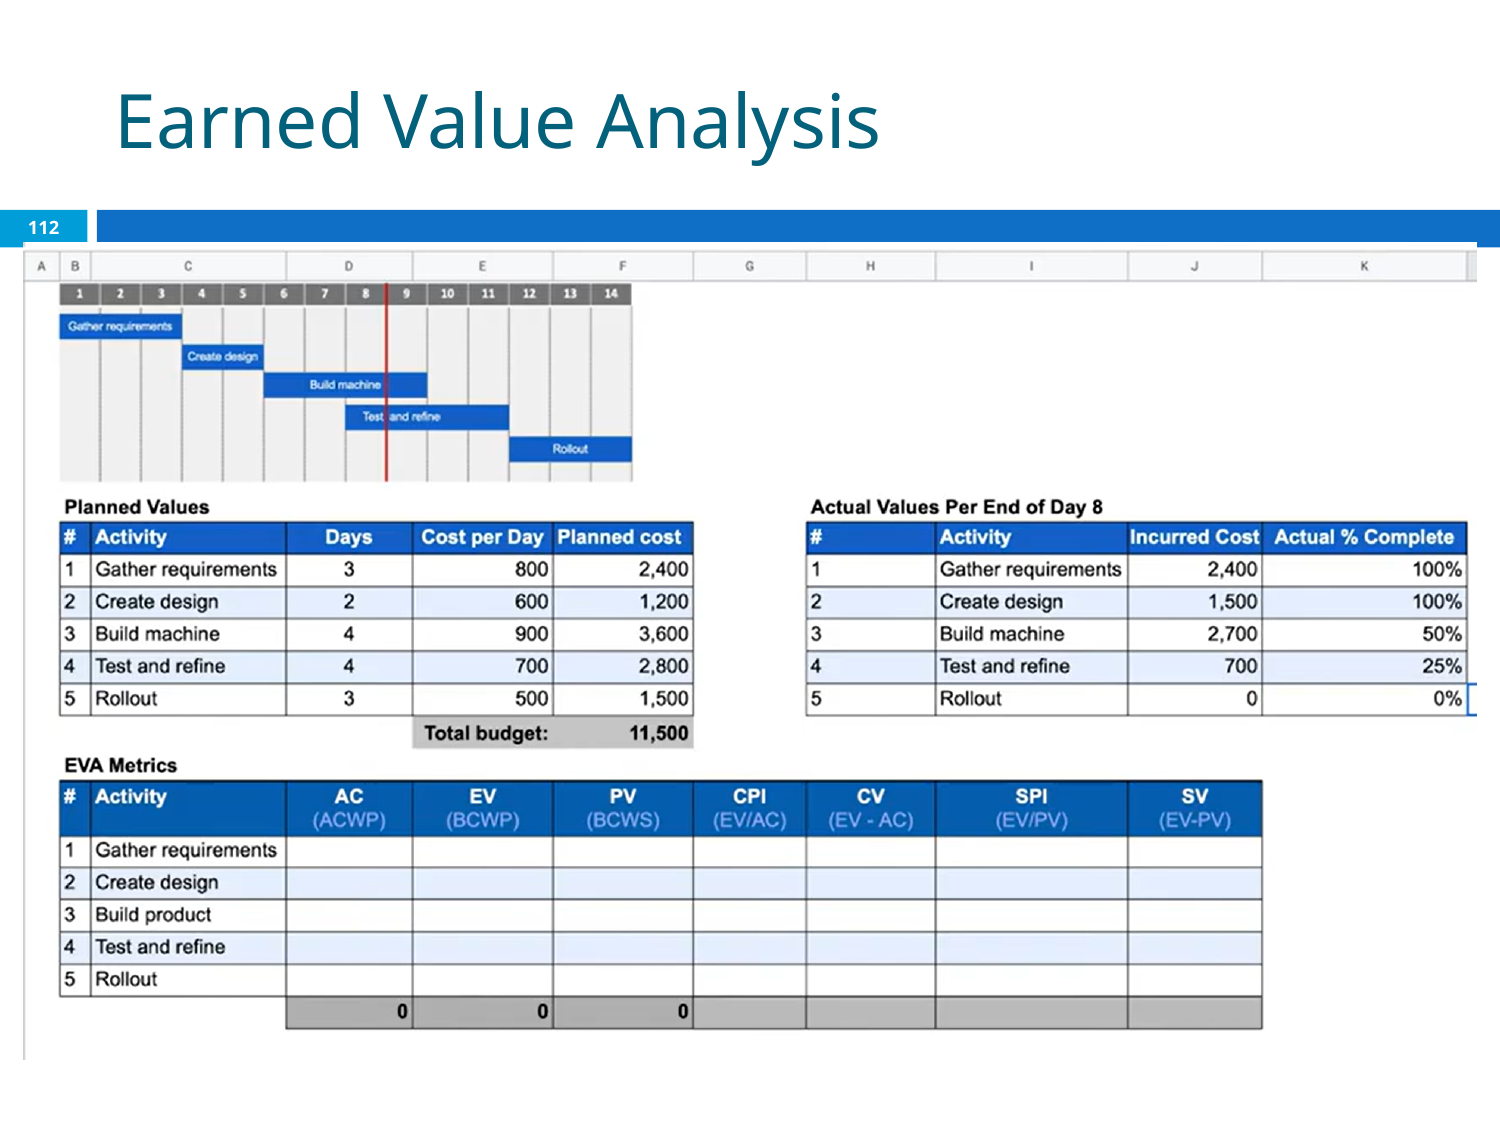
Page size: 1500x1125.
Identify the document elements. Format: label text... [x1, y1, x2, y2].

slide_number ‹#› [0, 208, 88, 249]
picture [23, 242, 1477, 1060]
title Earned Value Analysis [99, 37, 1438, 200]
